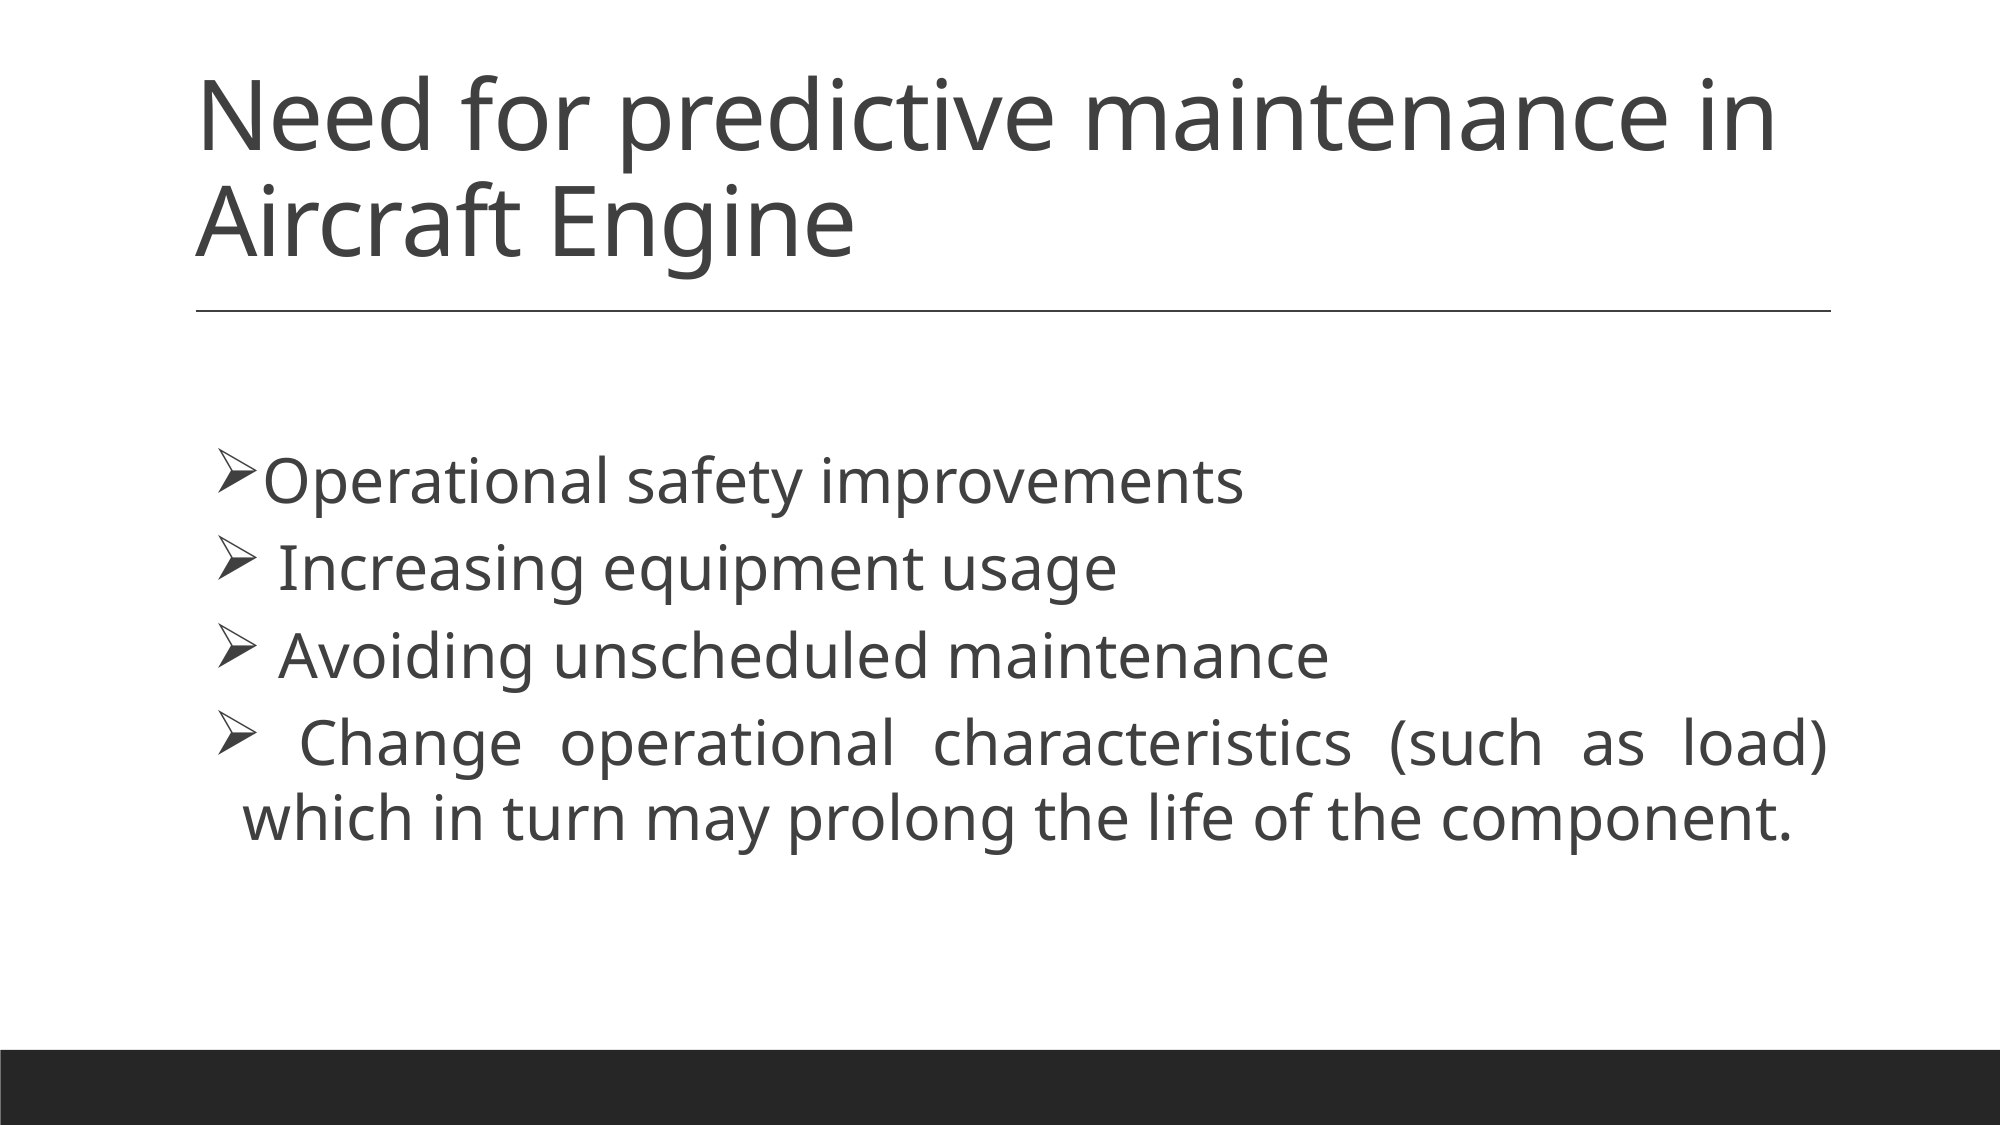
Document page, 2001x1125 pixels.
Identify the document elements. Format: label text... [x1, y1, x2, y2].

title Need for predictive maintenance in Aircraft Engine [180, 47, 1830, 285]
list Operational safety improvements Increasing equipment usage Avoiding unscheduled maintenance Change operational characteristics (such as load) which in turn may prolong the life of the component. [180, 345, 1830, 963]
